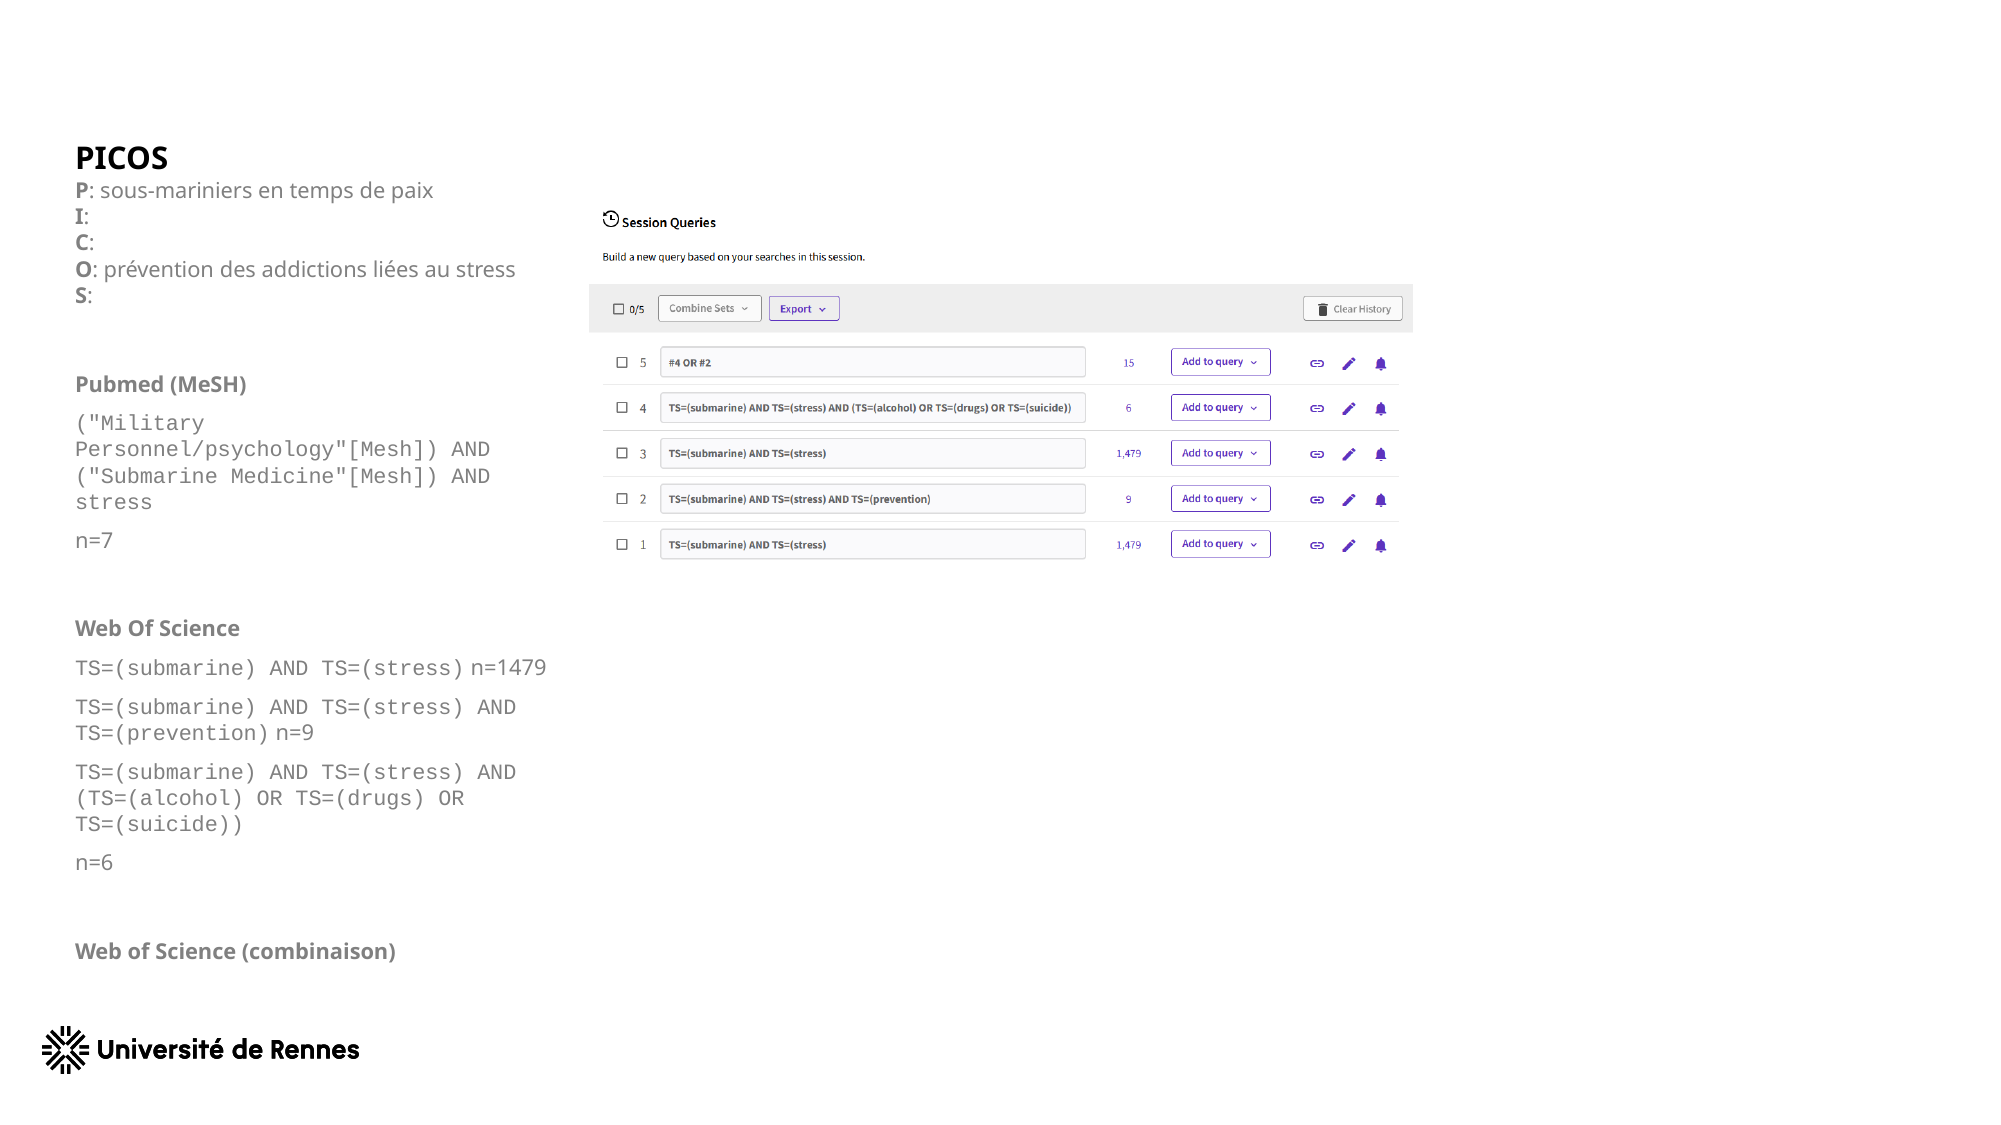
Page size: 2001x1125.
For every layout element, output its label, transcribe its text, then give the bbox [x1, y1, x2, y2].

title PICOS [75, 33, 569, 176]
picture [585, 204, 1423, 580]
list P: sous-mariniers en temps de paix I: C: O: prévention des addictions liées au stress S: Pubmed (MeSH) ("Military Personnel/psychology"[Mesh]) AND ("Submarine Medicine"[Mesh]) AND stress n=7 Web Of Science TS=(submarine) AND TS=(stress) n=1479 TS=(submarine) AND TS=(stress) AND TS=(prevention) n=9 TS=(submarine) AND TS=(stress) AND (TS=(alcohol) OR TS=(drugs) OR TS=(suicide)) n=6 Web of Science (combinaison) [75, 176, 569, 754]
picture [42, 1026, 359, 1074]
